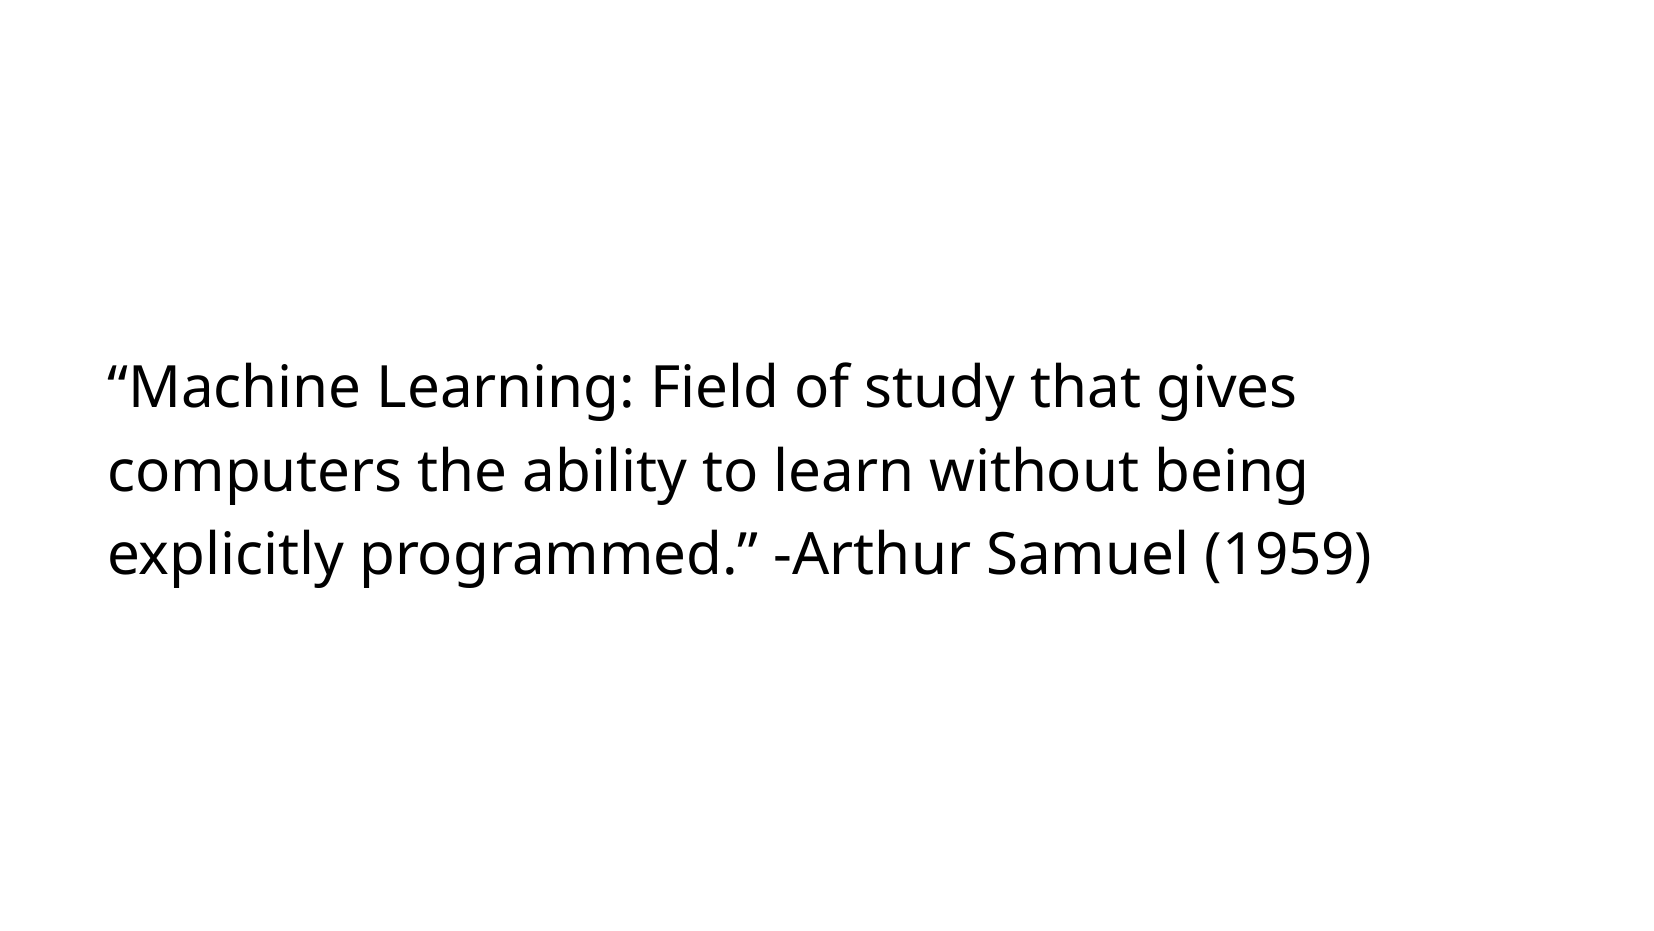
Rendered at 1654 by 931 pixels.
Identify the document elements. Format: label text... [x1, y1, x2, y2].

subtitle “Machine Learning: Field of study that gives computers the ability to learn without being explicitly programmed.” -Arthur Samuel (1959) [107, 202, 1596, 742]
